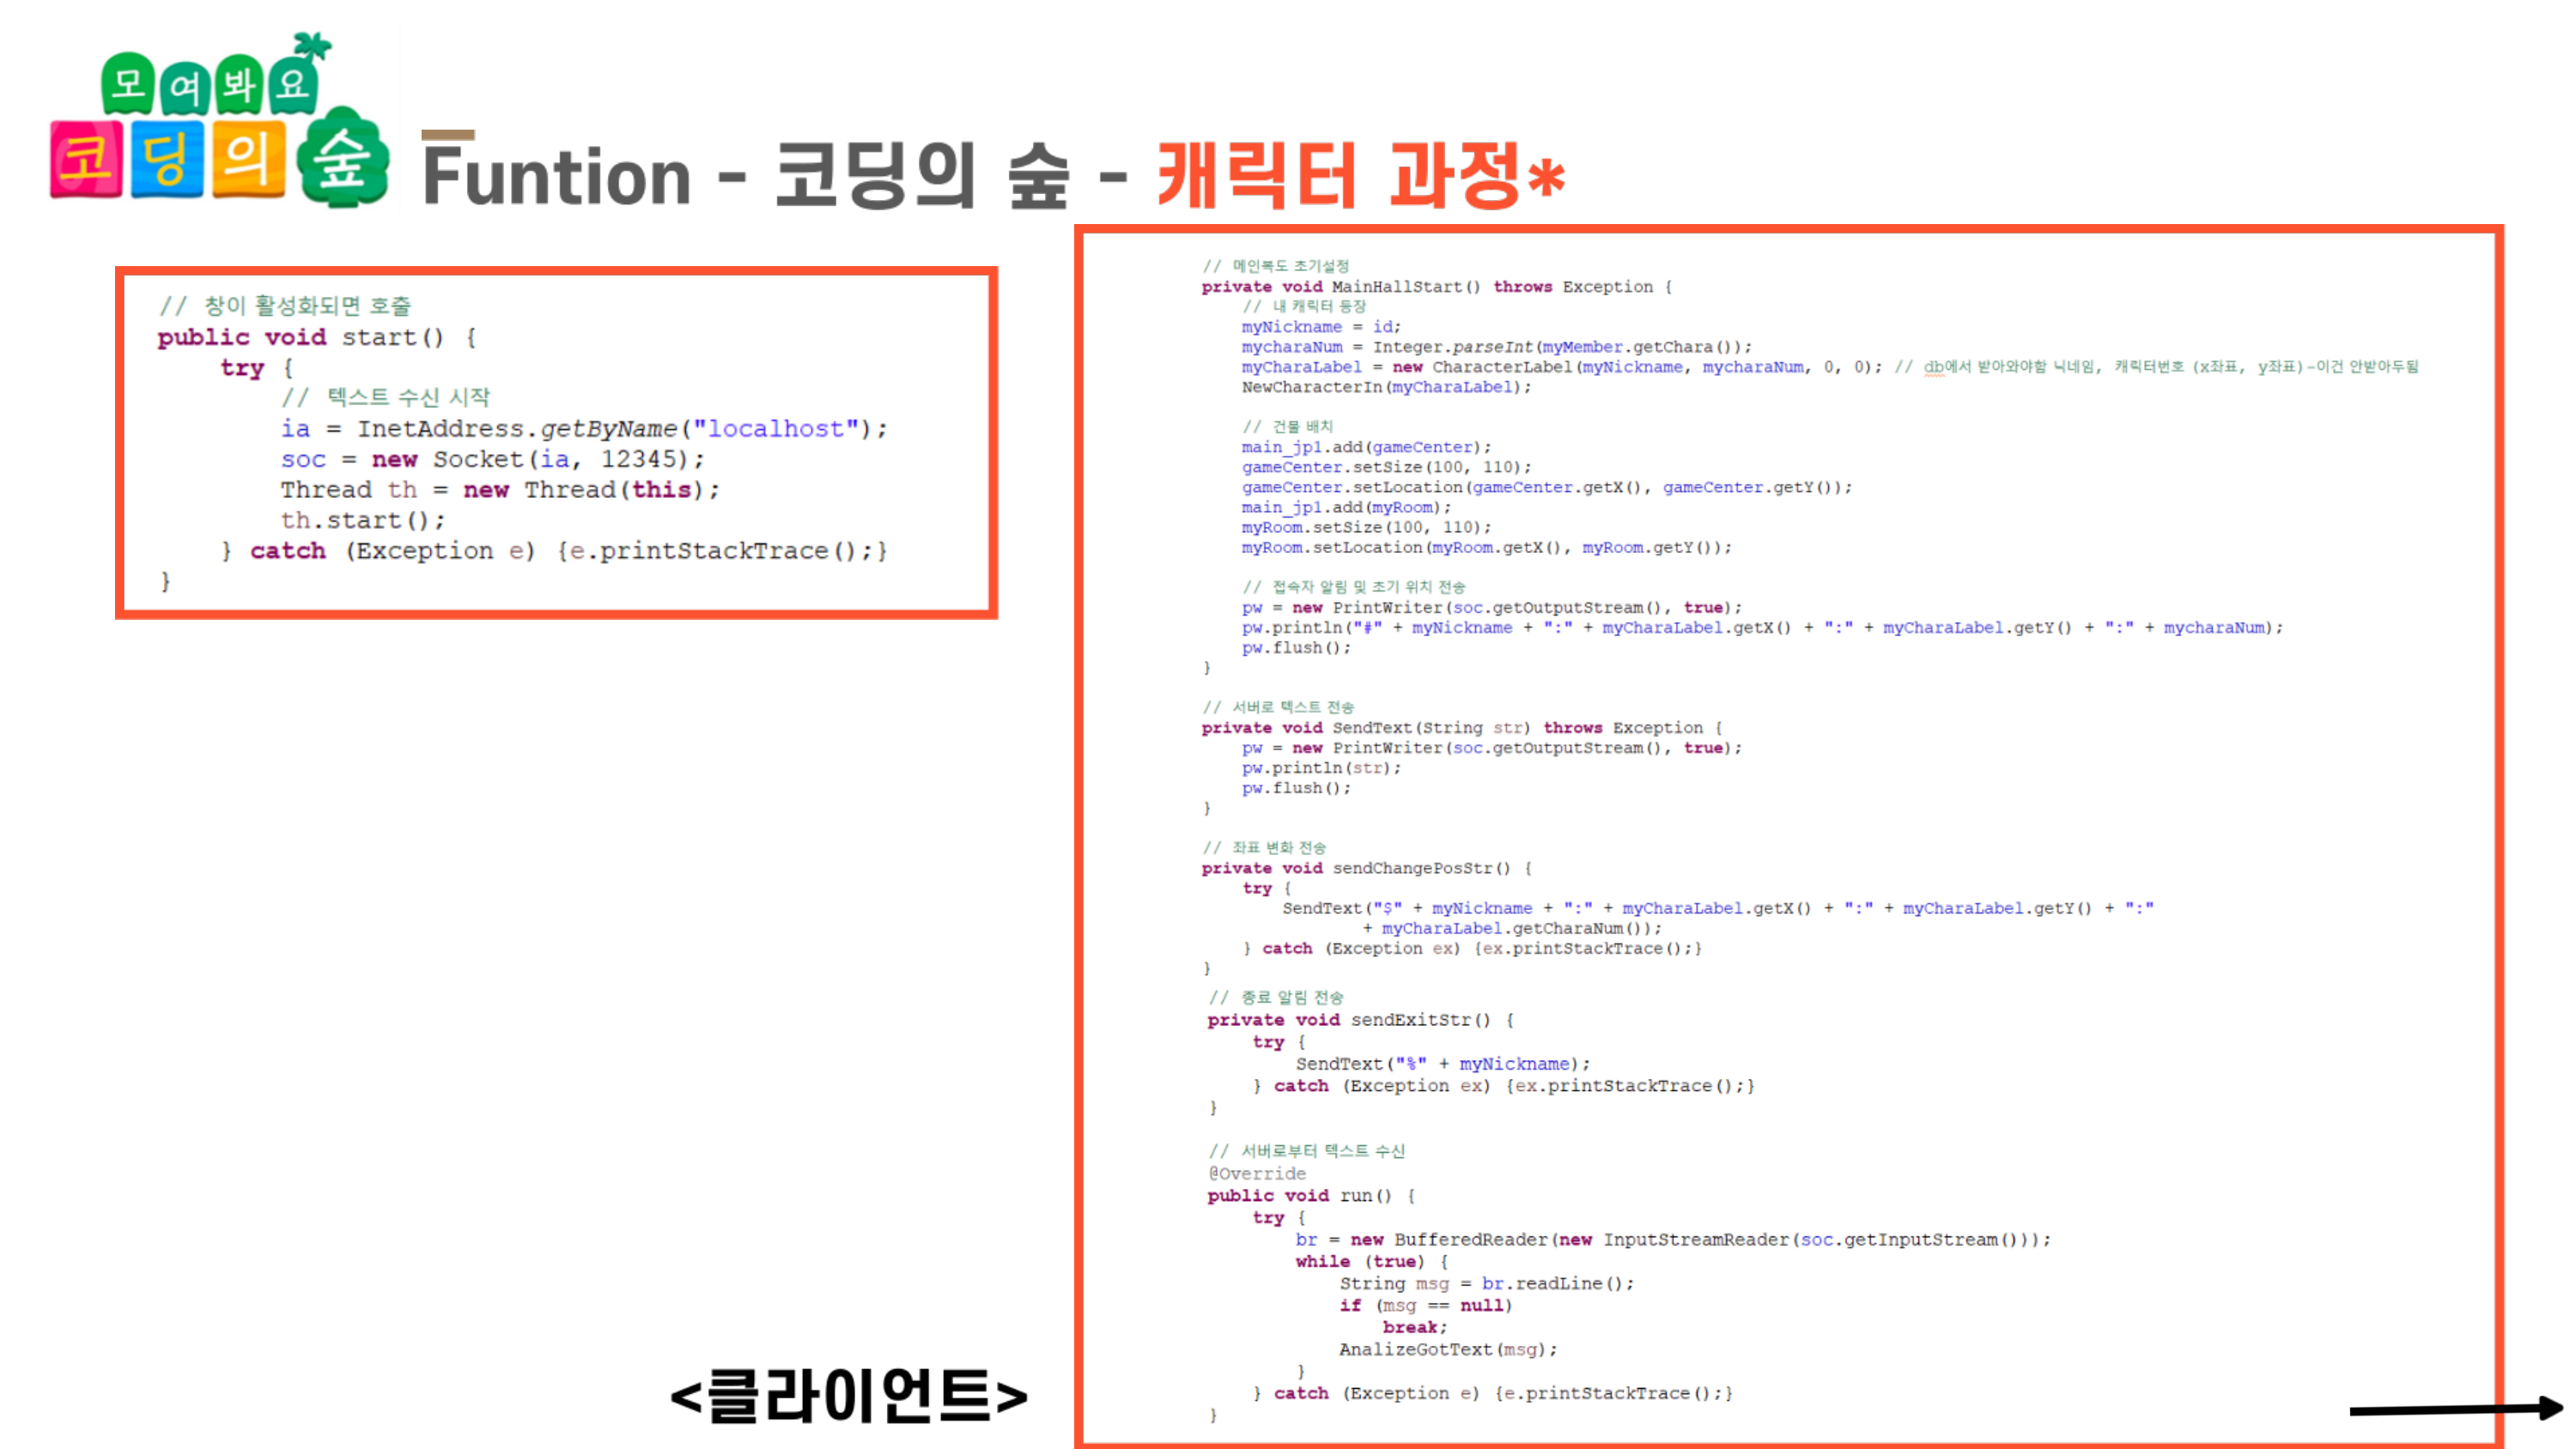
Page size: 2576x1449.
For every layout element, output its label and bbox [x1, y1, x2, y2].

text_box [1074, 224, 2506, 1449]
text_box [2349, 1397, 2564, 1422]
text_box [115, 266, 999, 620]
text_box [38, 21, 401, 215]
picture [410, 116, 1608, 244]
text_box [422, 130, 476, 141]
picture [547, 1344, 1058, 1449]
